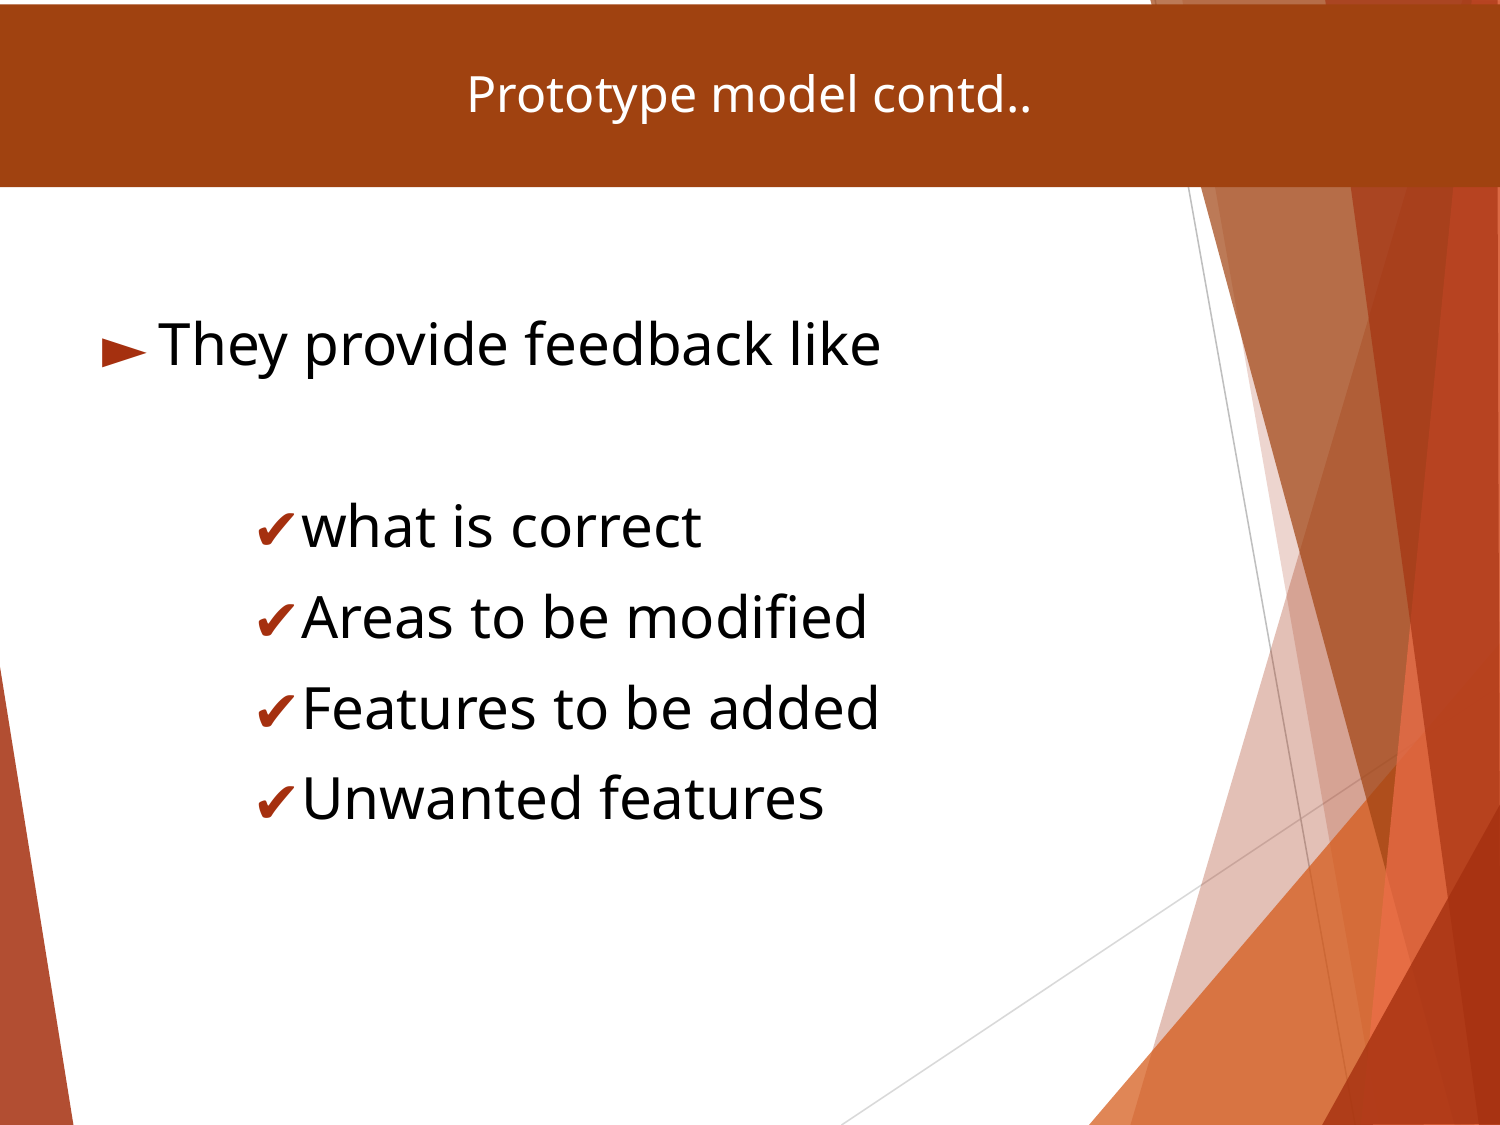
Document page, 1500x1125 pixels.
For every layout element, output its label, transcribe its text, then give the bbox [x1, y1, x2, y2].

title Prototype model contd.. [0, 4, 1500, 188]
list They provide feedback like what is correct Areas to be modified Features to be added Unwanted features [87, 299, 1269, 741]
